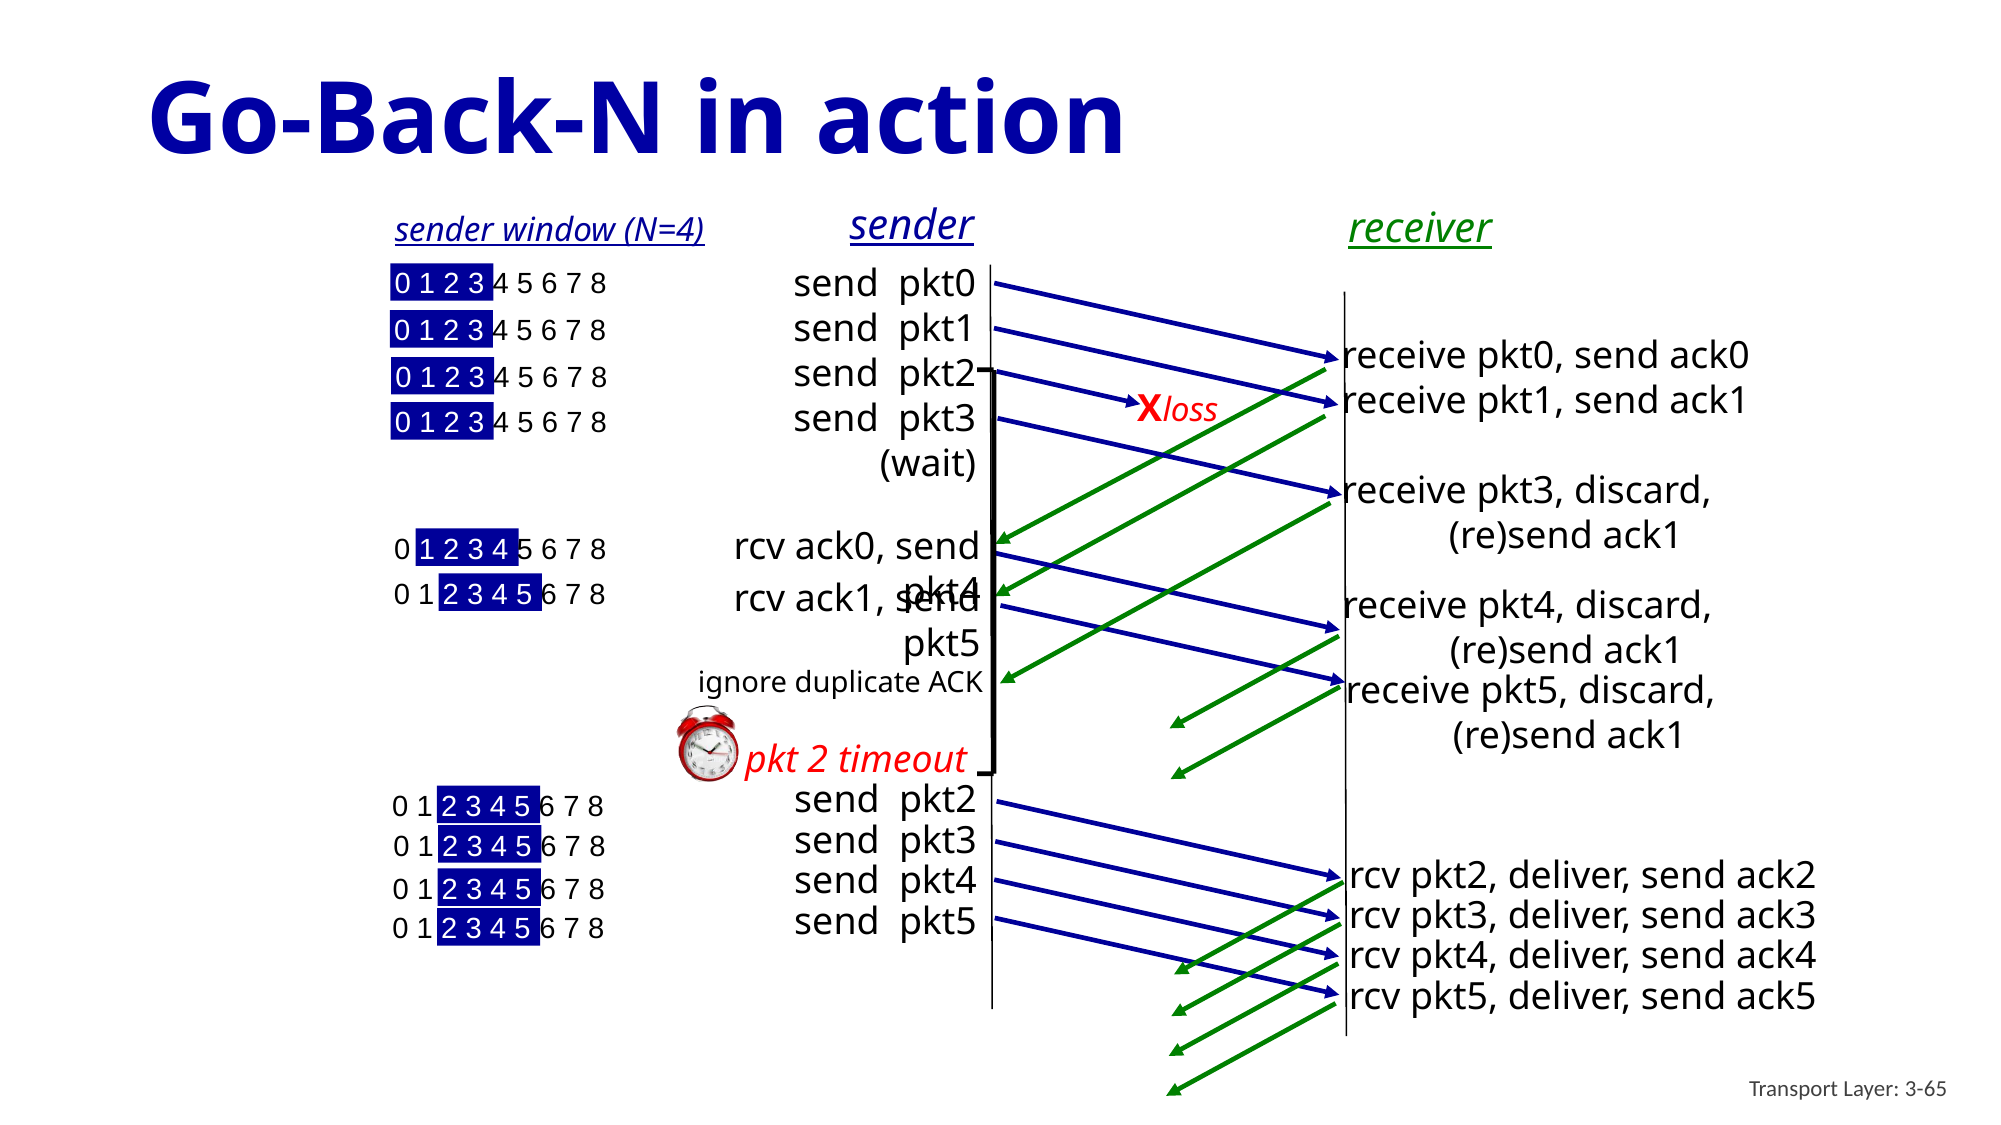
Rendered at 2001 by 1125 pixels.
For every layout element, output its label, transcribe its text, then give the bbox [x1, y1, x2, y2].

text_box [379, 566, 996, 627]
text_box [997, 495, 1088, 544]
text_box [999, 502, 1331, 684]
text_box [378, 779, 628, 953]
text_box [669, 627, 994, 787]
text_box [1166, 881, 1344, 1096]
text_box receiver [1333, 193, 1507, 259]
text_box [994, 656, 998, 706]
text_box receive pkt4, discard, (re)send ack1 [1327, 573, 1738, 659]
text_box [1169, 635, 1340, 780]
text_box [380, 514, 996, 566]
text_box sender window (N=4) [379, 200, 720, 256]
title Go-Back-N in action [131, 47, 1952, 195]
text_box sender [834, 190, 989, 256]
text_box send pkt2 send pkt3 send pkt4 send pkt5 [779, 787, 992, 950]
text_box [994, 801, 1342, 995]
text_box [993, 282, 1343, 495]
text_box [380, 257, 630, 447]
text_box receive pkt0, send ack0 receive pkt1, send ack1 receive pkt3, discard, (re)send ack1 [1326, 323, 1765, 564]
text_box [997, 566, 1051, 597]
text_box receive pkt5, discard, (re)send ack1 [1340, 659, 1741, 764]
slide_number Transport Layer: 3-65 [1512, 1056, 1963, 1117]
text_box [669, 369, 994, 514]
text_box rcv pkt2, deliver, send ack2 rcv pkt3, deliver, send ack3 rcv pkt4, deliver, send ack4 rcv pkt5, deliver, send ack5 [1342, 848, 1832, 1025]
text_box send pkt0 send pkt1 send pkt2 send pkt3 (wait) [778, 251, 992, 369]
